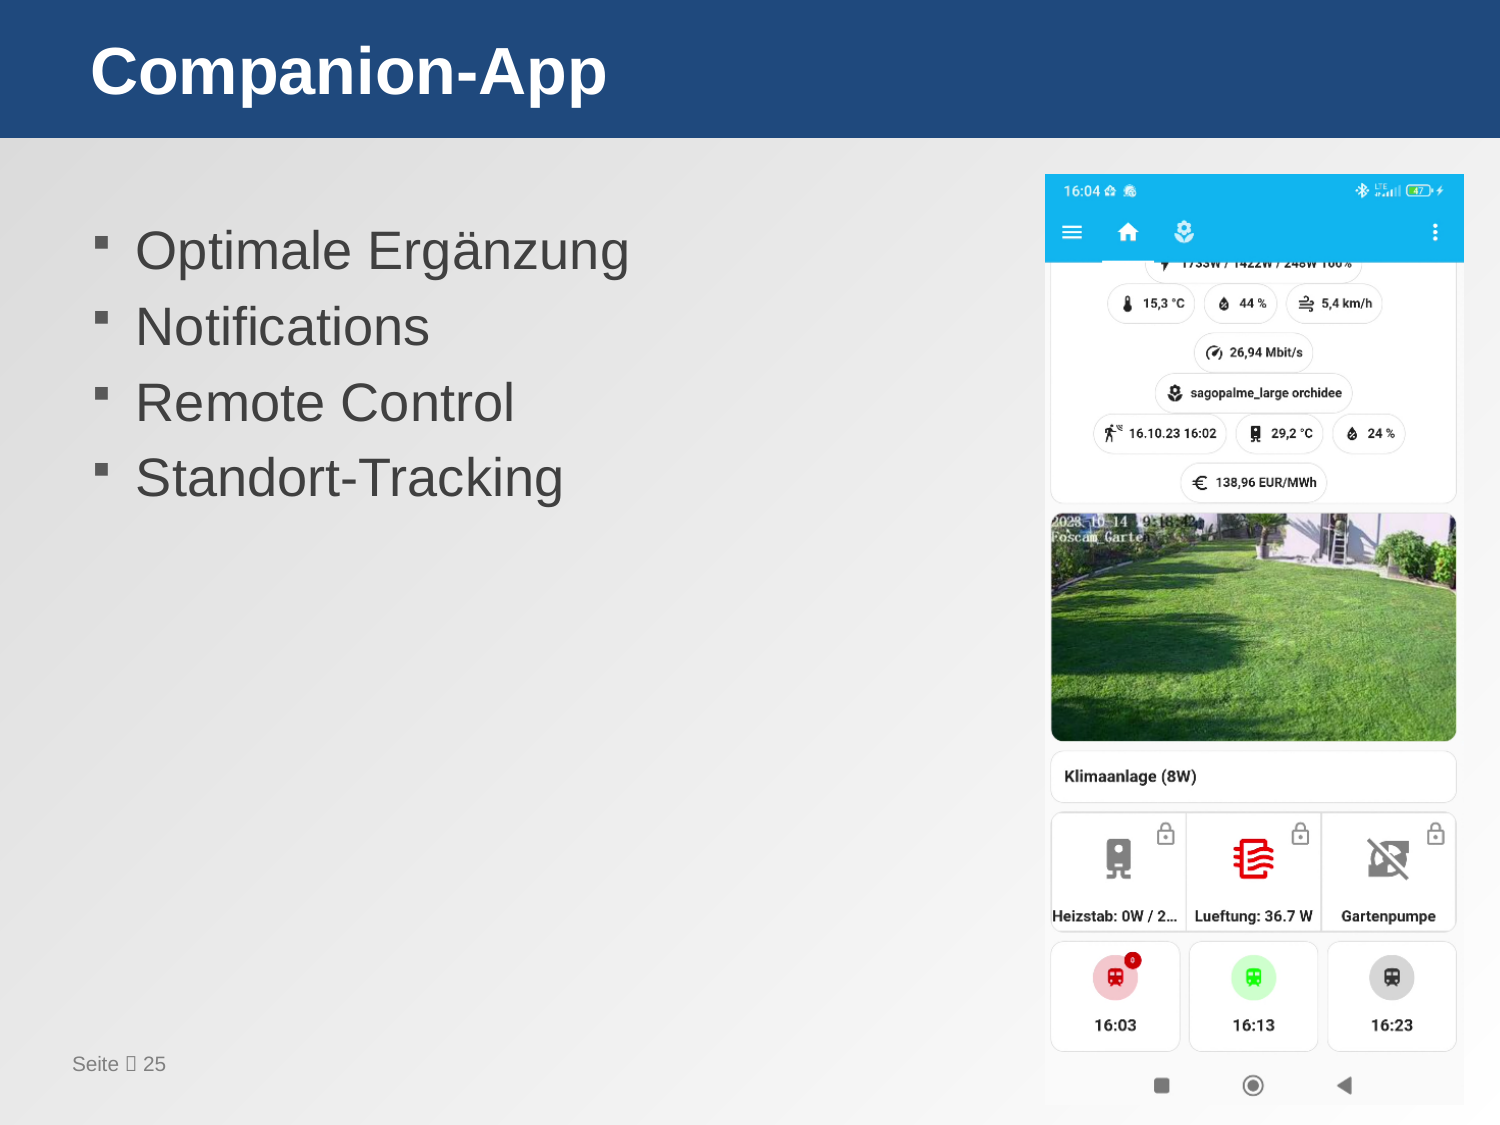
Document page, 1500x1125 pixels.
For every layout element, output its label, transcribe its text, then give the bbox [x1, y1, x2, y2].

picture [1376, 184, 1387, 189]
picture [1105, 186, 1116, 196]
picture [1073, 186, 1079, 196]
picture [1406, 185, 1434, 196]
picture [1081, 186, 1100, 196]
picture [1045, 261, 1465, 1105]
picture [1437, 186, 1443, 195]
picture [1119, 223, 1138, 241]
picture [1175, 220, 1193, 243]
list Optimale Ergänzung Notifications Remote Control Standort-Tracking [76, 208, 1022, 964]
picture [1065, 186, 1069, 196]
picture [1356, 184, 1369, 197]
picture [1375, 186, 1400, 197]
picture [1124, 185, 1136, 197]
title Companion-App [75, 20, 1425, 208]
